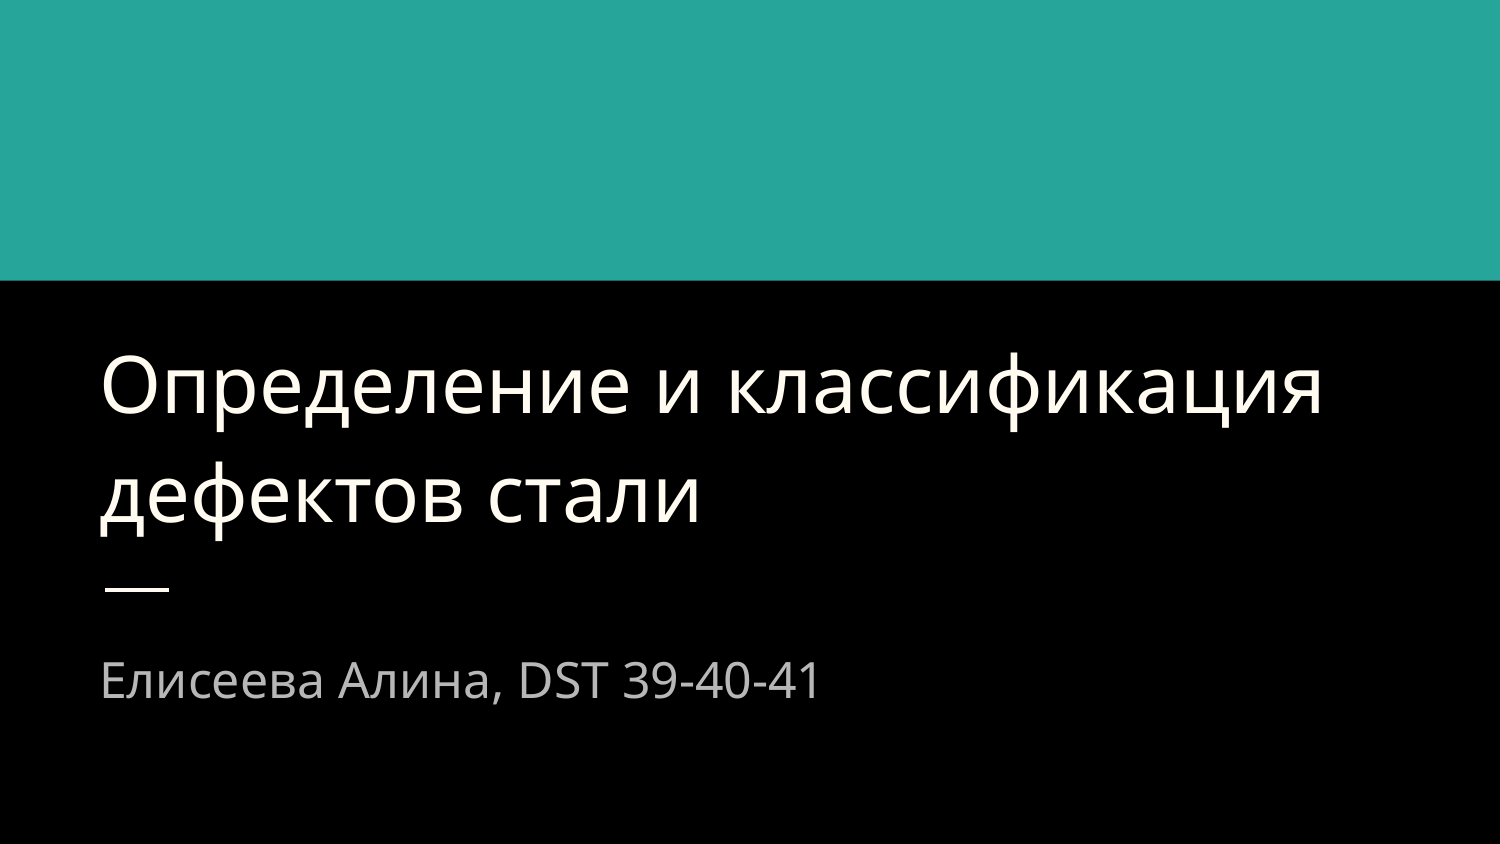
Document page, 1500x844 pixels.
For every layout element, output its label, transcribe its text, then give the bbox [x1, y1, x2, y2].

subtitle Елисеева Алина, DST 39-40-41 [84, 630, 1416, 760]
title Определение и классификация дефектов стали [84, 310, 1416, 561]
